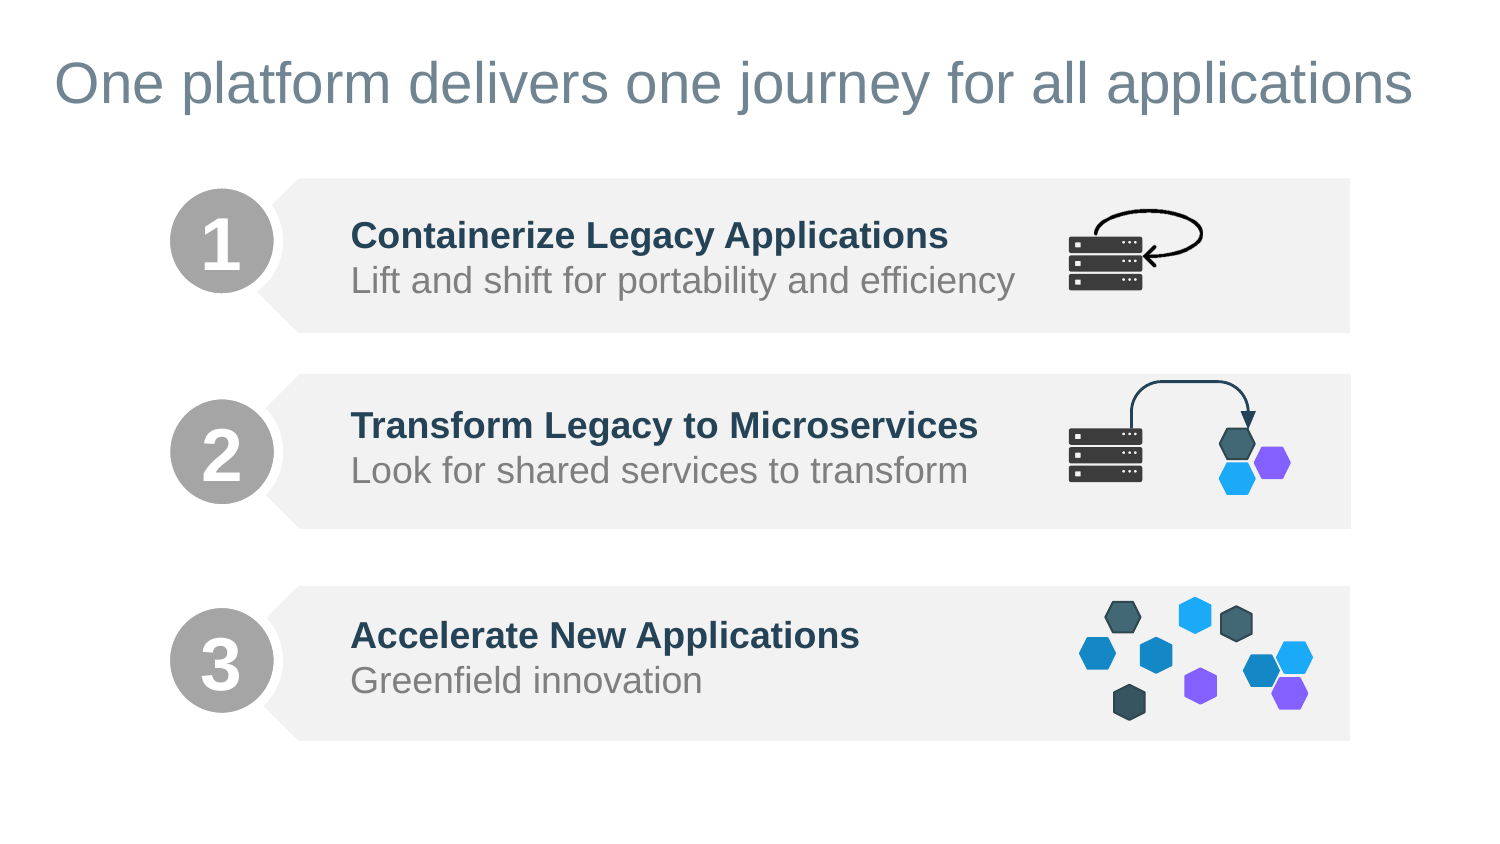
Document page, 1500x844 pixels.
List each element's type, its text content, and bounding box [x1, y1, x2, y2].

text_box [1130, 380, 1255, 428]
text_box [1254, 447, 1290, 479]
text_box [1140, 637, 1172, 673]
text_box [260, 585, 1350, 741]
text_box Containerize Legacy Applications Lift and shift for portability and efficiency [335, 203, 1146, 310]
text_box [254, 178, 1350, 334]
text_box Accelerate New Applications Greenfield innovation [334, 603, 1006, 710]
text_box [1105, 601, 1141, 633]
text_box [1219, 428, 1255, 460]
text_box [1068, 428, 1143, 483]
text_box [1219, 463, 1255, 494]
text_box 3 [165, 603, 279, 718]
text_box Transform Legacy to Microservices Look for shared services to transform [335, 393, 1216, 500]
text_box [1276, 642, 1312, 673]
title One platform delivers one journey for all applications [39, 34, 1458, 135]
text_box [1068, 236, 1089, 291]
text_box [1243, 655, 1279, 686]
text_box [1114, 684, 1145, 720]
text_box 2 [165, 394, 279, 509]
text_box [1221, 606, 1252, 642]
text_box [1080, 638, 1116, 669]
text_box 1 [165, 183, 279, 298]
text_box [1185, 668, 1216, 704]
text_box [1272, 678, 1308, 709]
picture [1094, 183, 1203, 293]
text_box [262, 373, 1352, 529]
text_box [1179, 597, 1211, 633]
